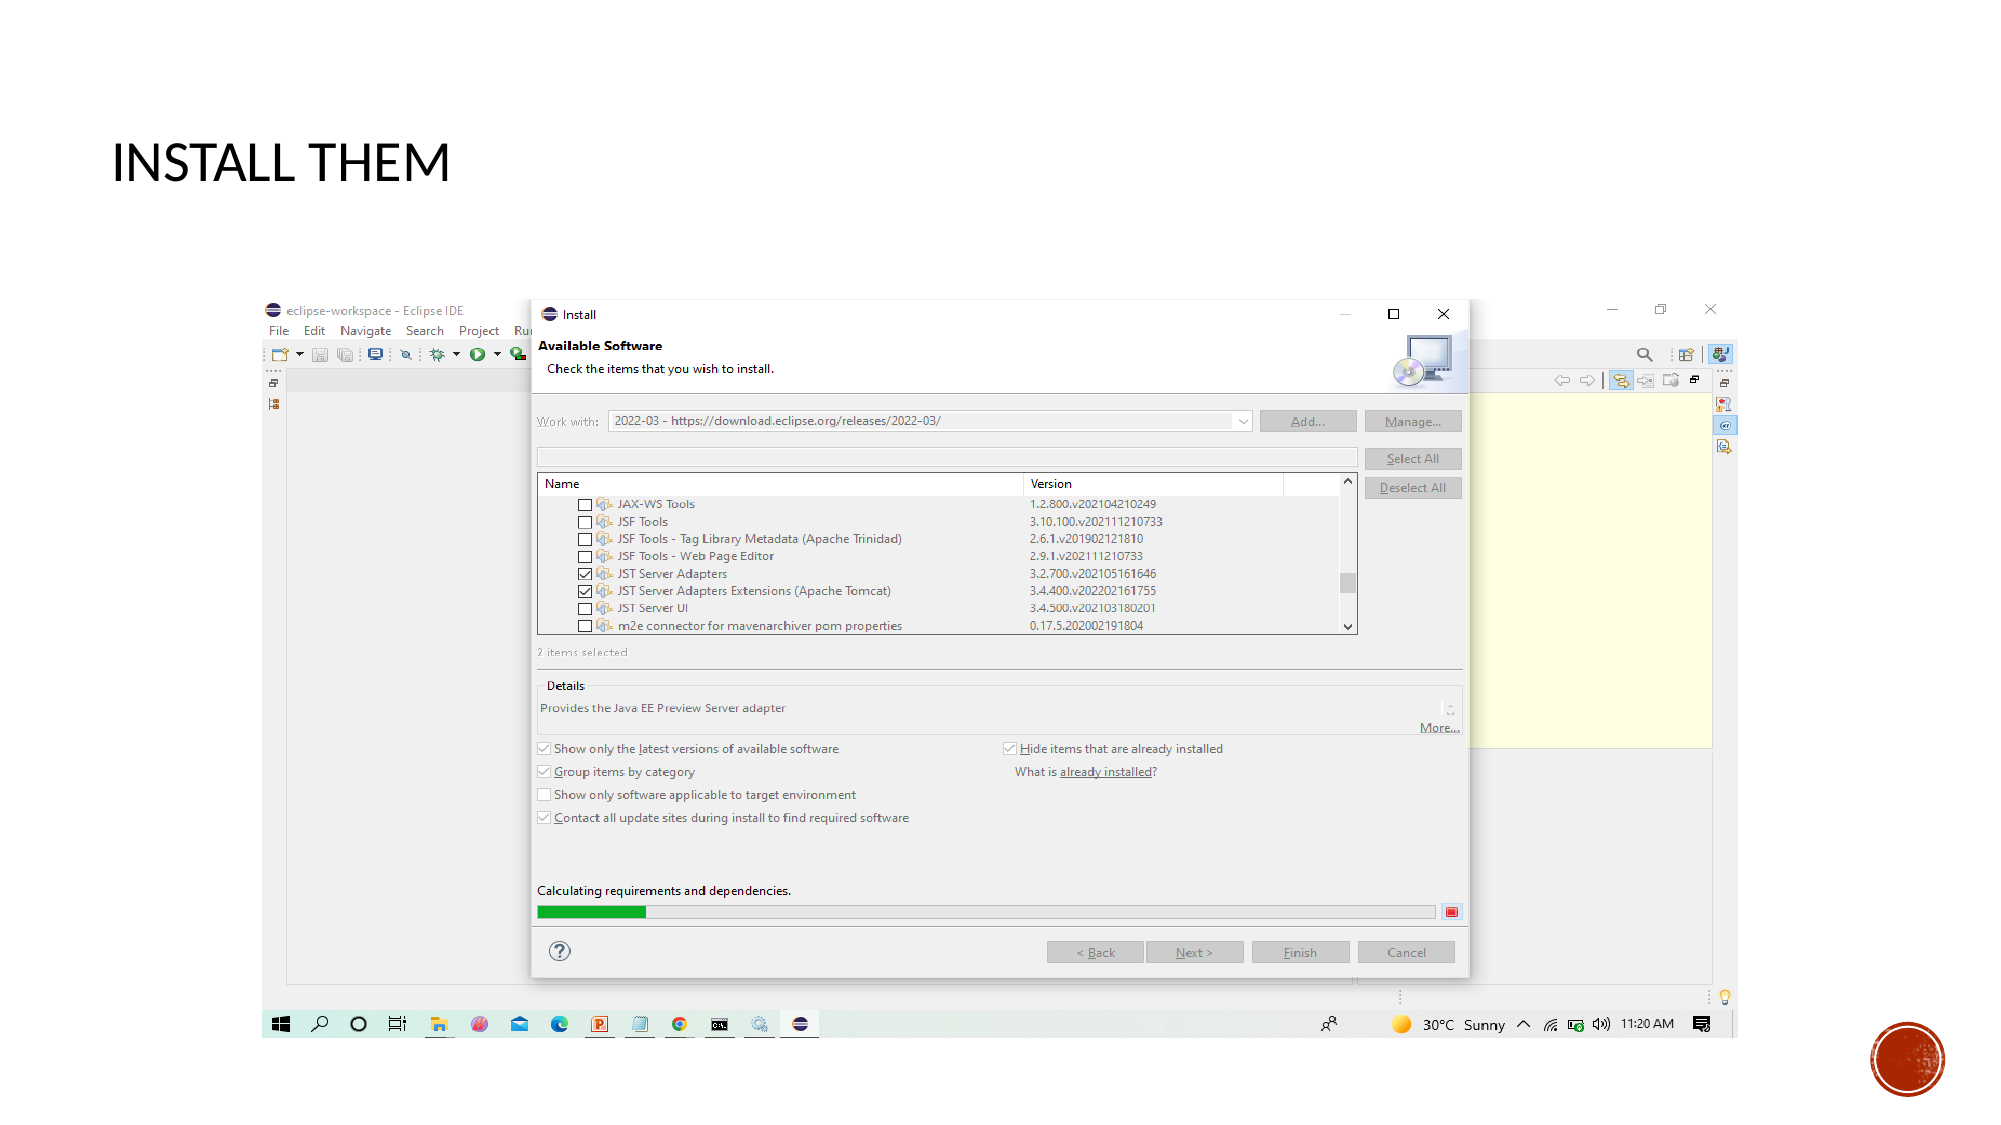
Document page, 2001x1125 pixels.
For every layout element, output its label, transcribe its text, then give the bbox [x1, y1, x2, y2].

title INSTALL THEM [96, 47, 1623, 201]
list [262, 299, 1738, 1038]
picture [1870, 1021, 1946, 1097]
